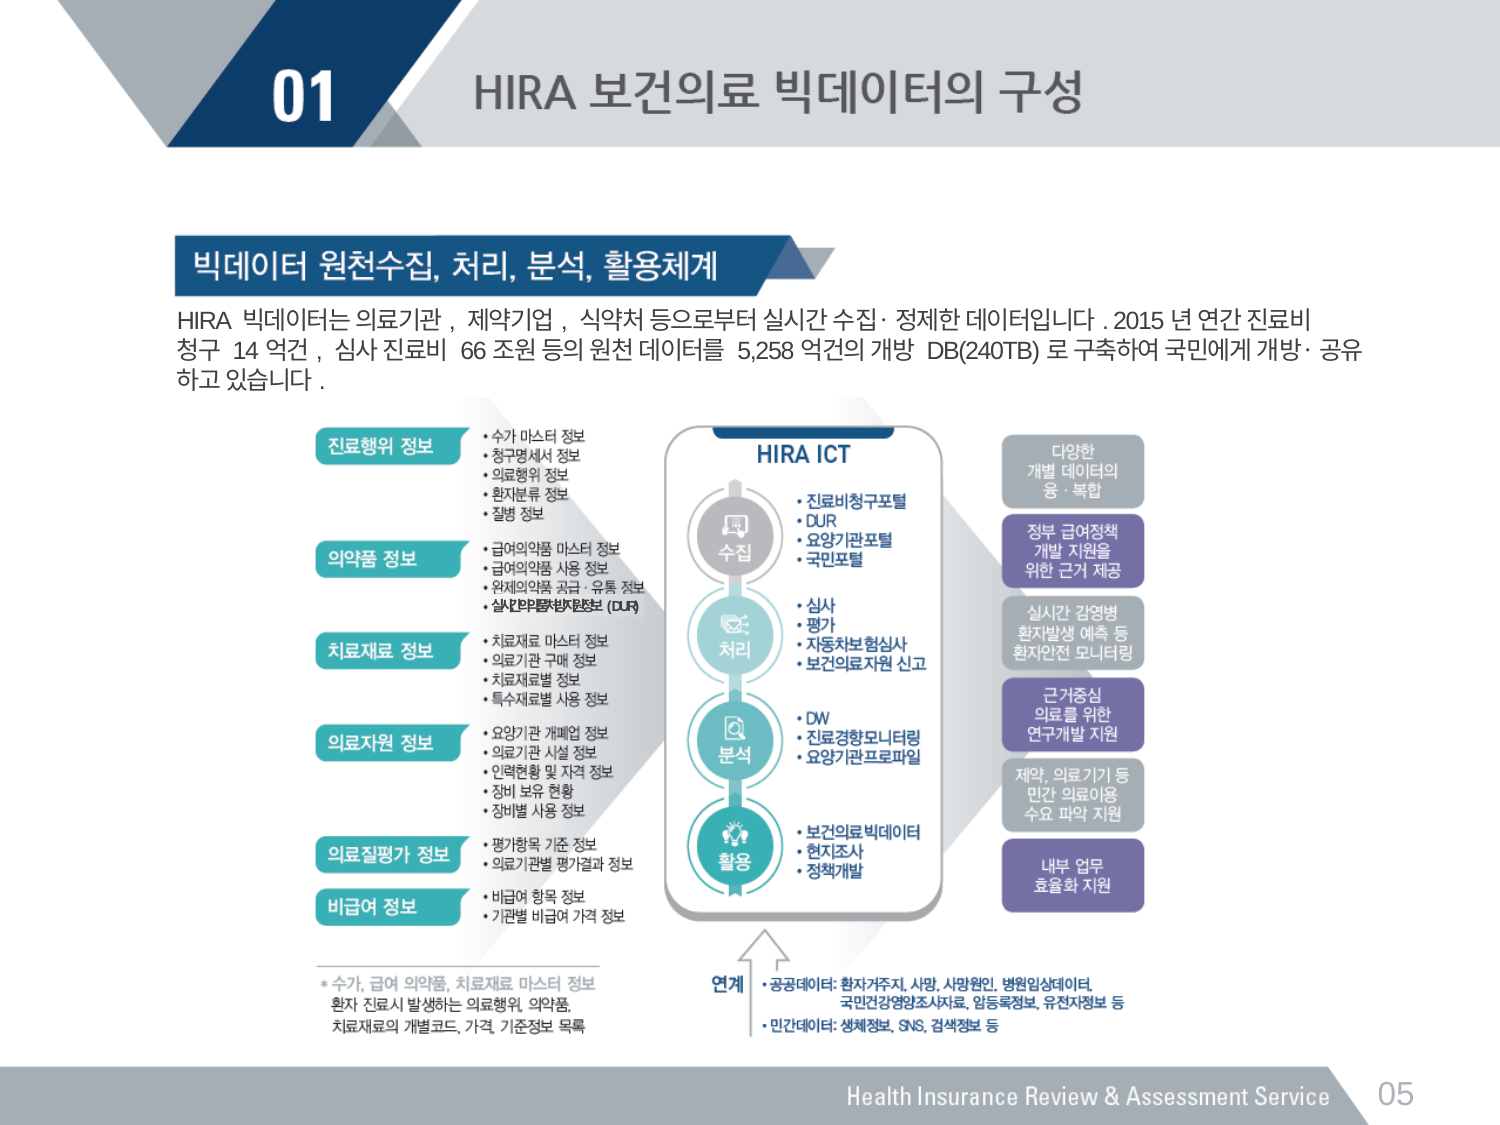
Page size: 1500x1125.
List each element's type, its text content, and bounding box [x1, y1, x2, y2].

picture [0, 396, 1500, 1051]
picture [0, 0, 1500, 305]
text_box HIRA 빅데이터는 의료기관, 제약기업, 식약처 등으로부터 실시간 수집ㆍ정제한 데이터입니다. 2015년 연간 진료비 청구 14억건, 심사 진료비 66조원 등의 원천 데이터를 5,258억건의 개방 DB(240TB)로 구축하여 국민에게 개방ㆍ공유 하고 있습니다. [160, 313, 1475, 387]
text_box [0, 1061, 1427, 1125]
